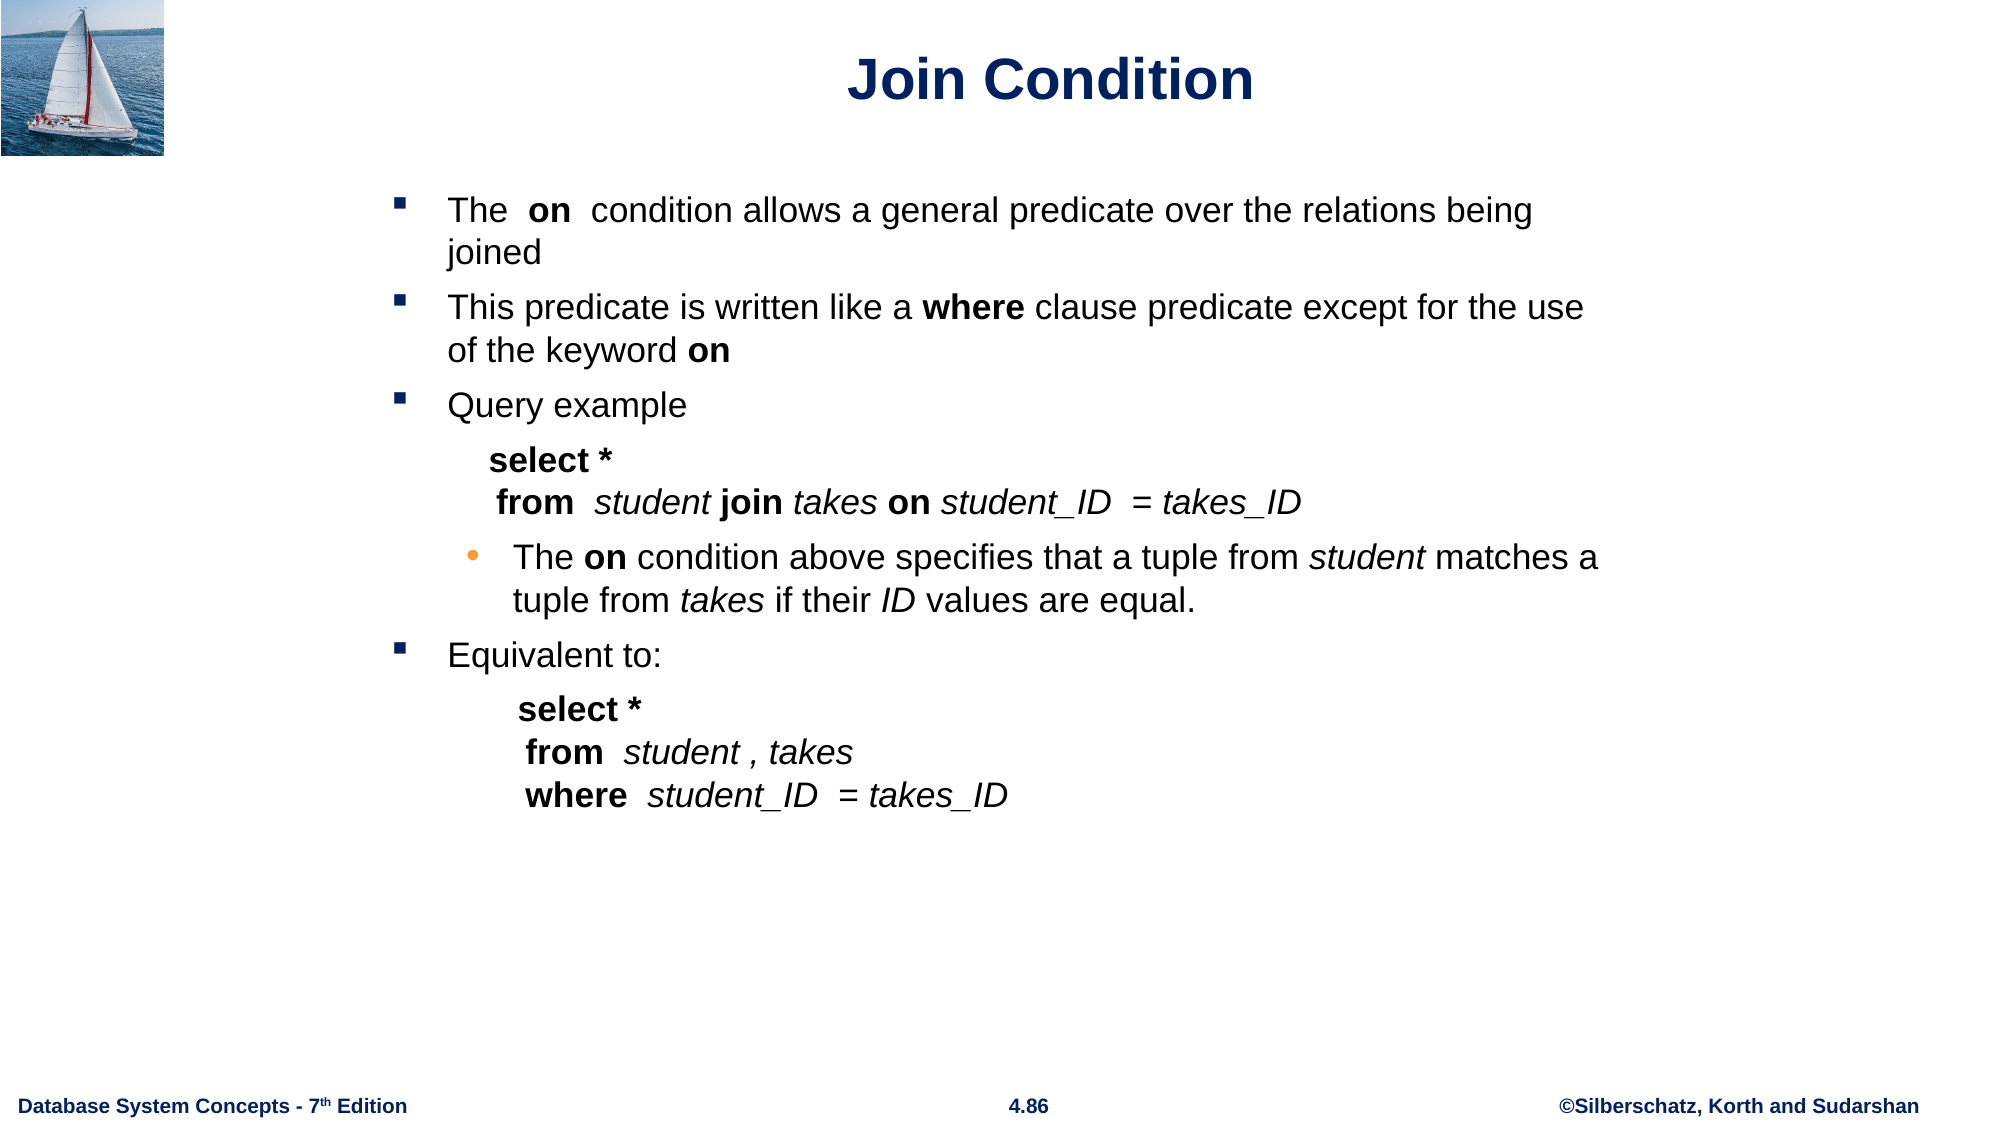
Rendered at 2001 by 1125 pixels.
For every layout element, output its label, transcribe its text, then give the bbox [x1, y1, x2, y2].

picture [1, 0, 164, 156]
list The on condition allows a general predicate over the relations being joined This predicate is written like a where clause predicate except for the use of the keyword on Query example select * from student join takes on student_ID = takes_ID The on condition above specifies that a tuple from student matches a tuple from takes if their ID values are equal. Equivalent to: select * from student , takes where student_ID = takes_ID [376, 179, 1627, 984]
title Join Condition [167, 18, 1935, 120]
